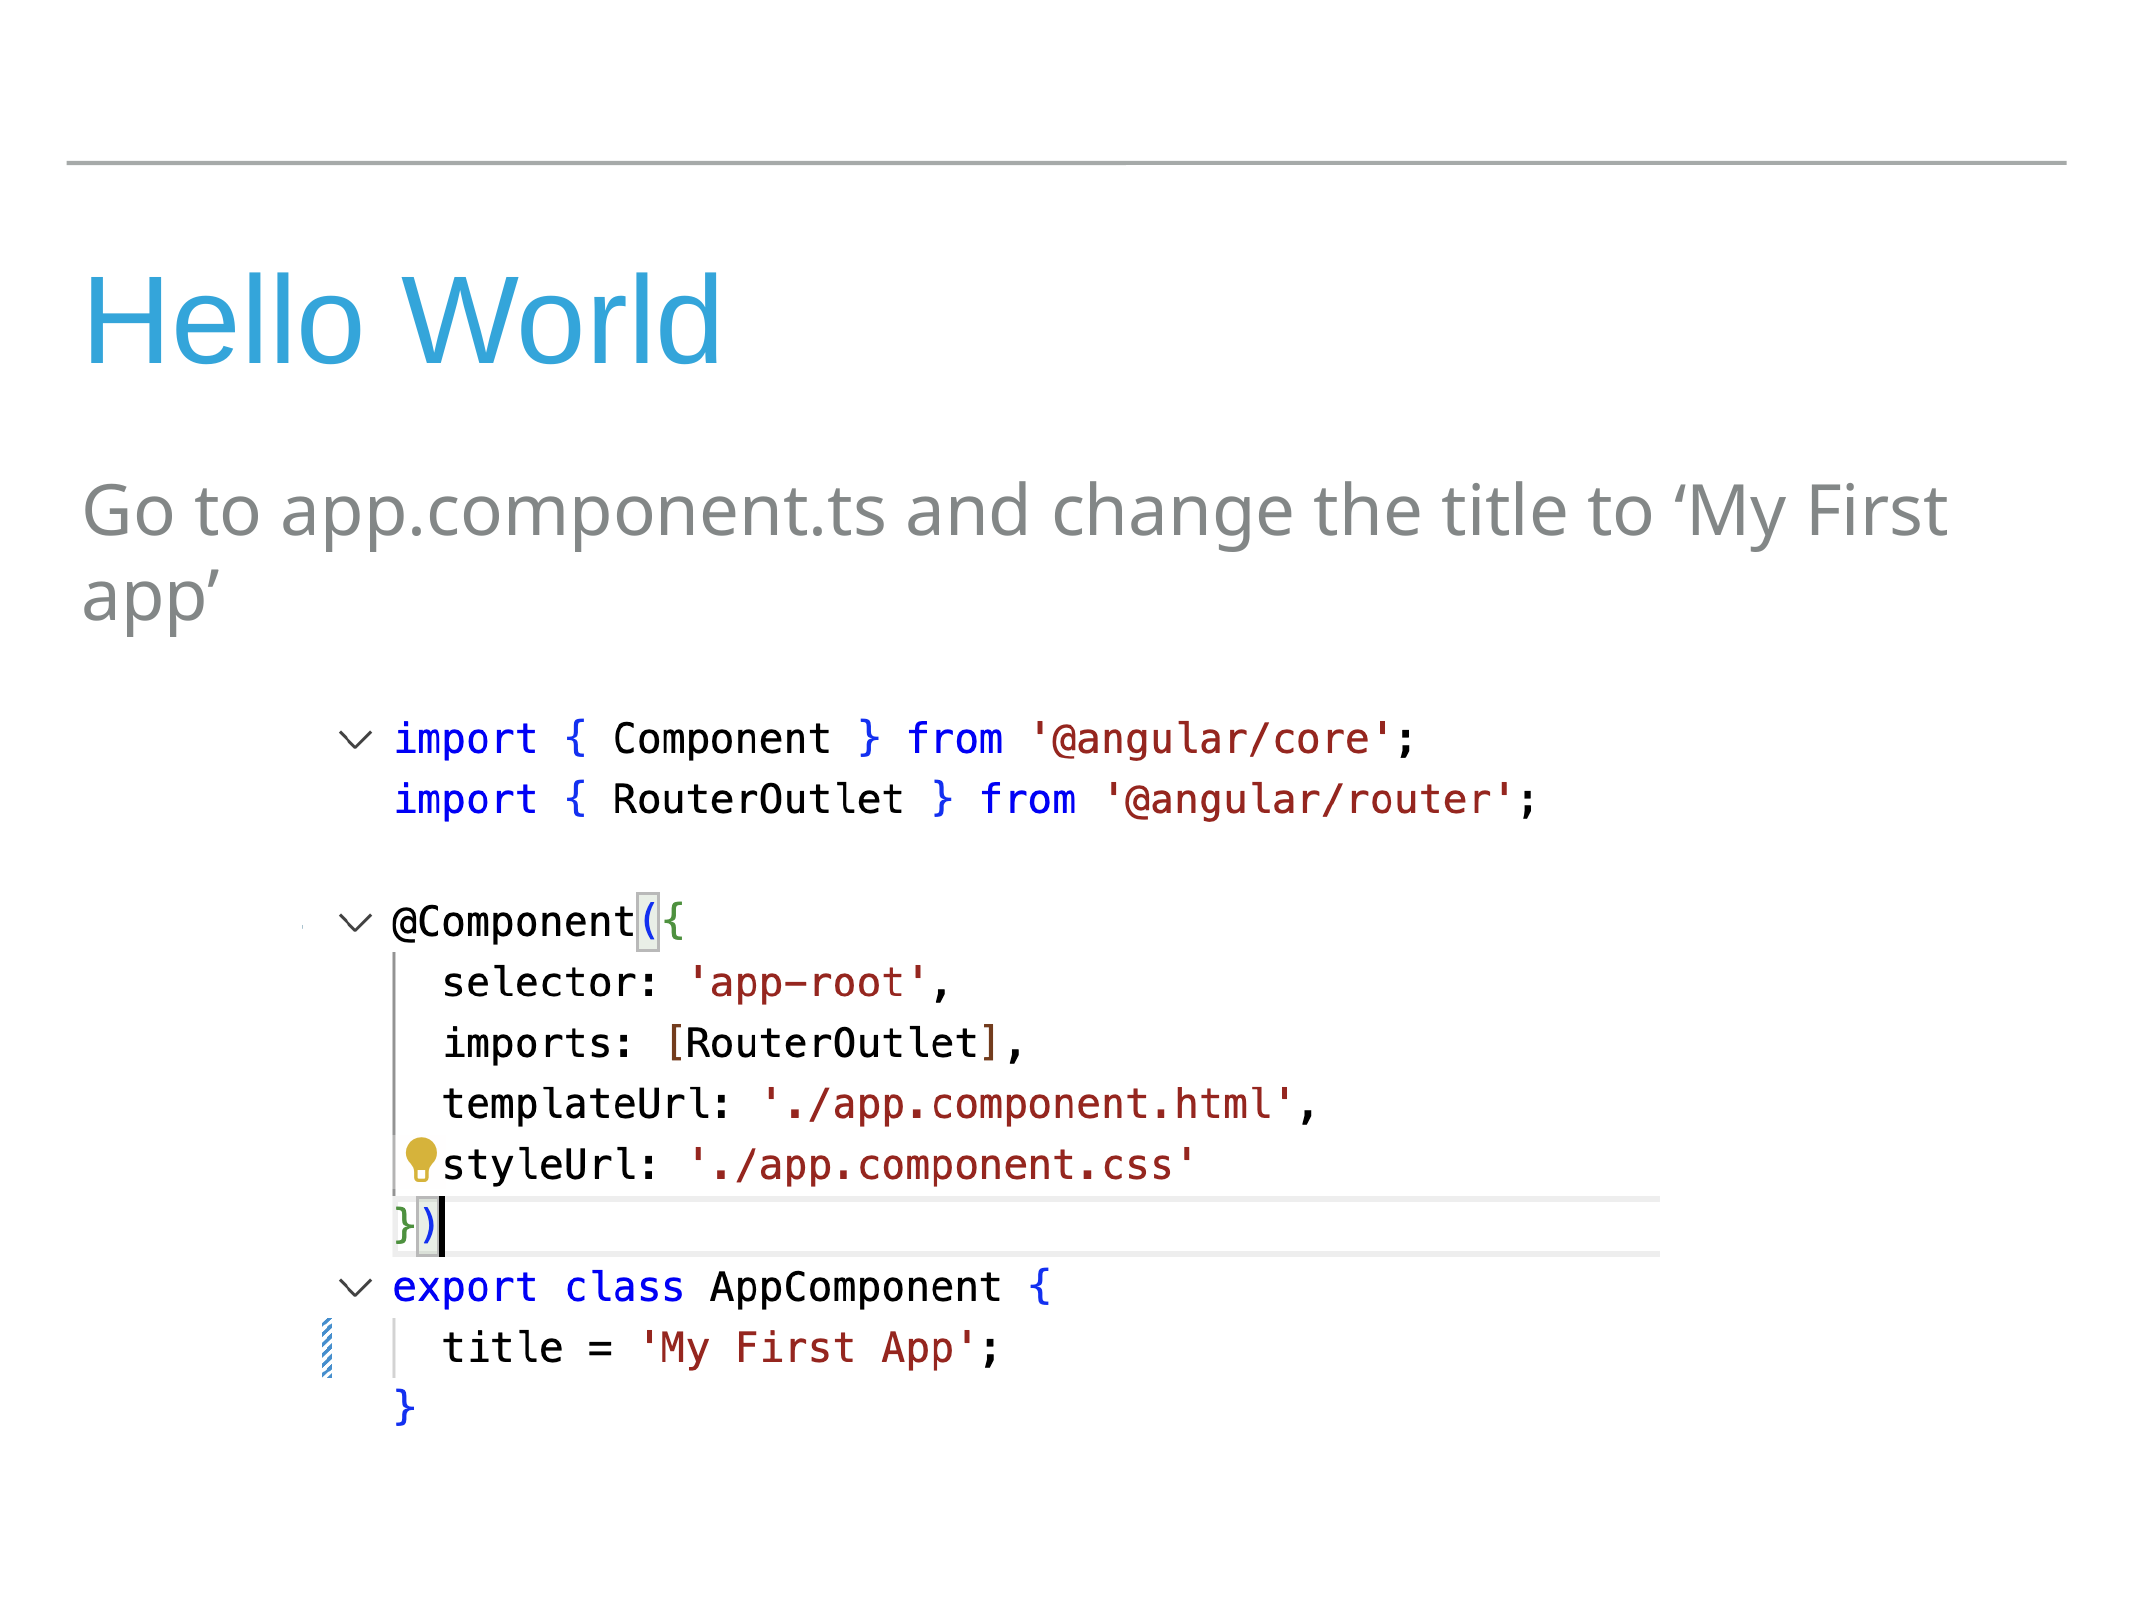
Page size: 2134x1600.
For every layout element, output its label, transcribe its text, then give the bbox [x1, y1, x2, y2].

title Hello World [66, 252, 2067, 371]
picture [302, 710, 1660, 1513]
list Go to app.component.ts and change the title to ‘My First app’ [66, 450, 2067, 1452]
